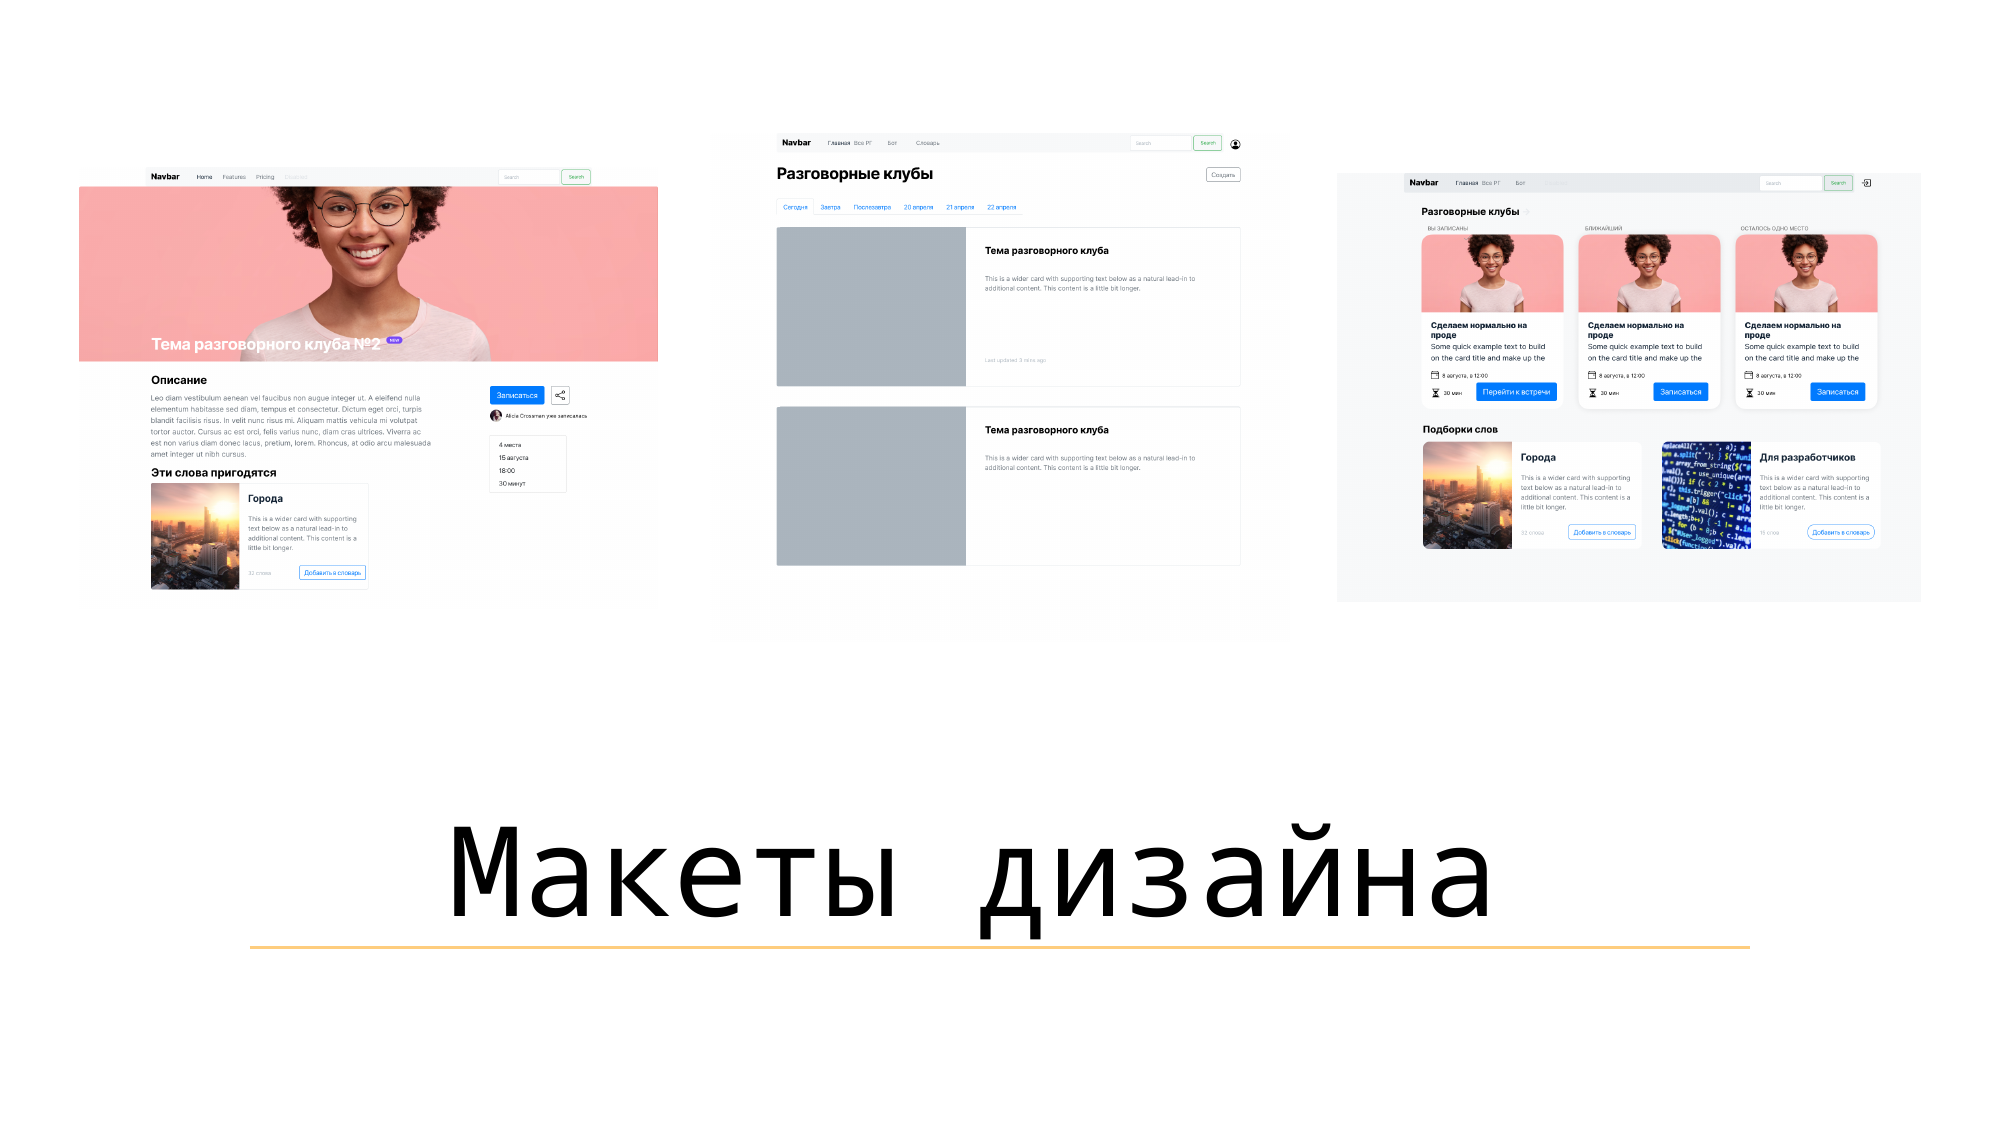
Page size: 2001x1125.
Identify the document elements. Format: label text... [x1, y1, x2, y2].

picture [79, 167, 658, 609]
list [1337, 173, 1921, 602]
title Макеты дизайна [79, 768, 1869, 952]
picture [710, 133, 1290, 642]
